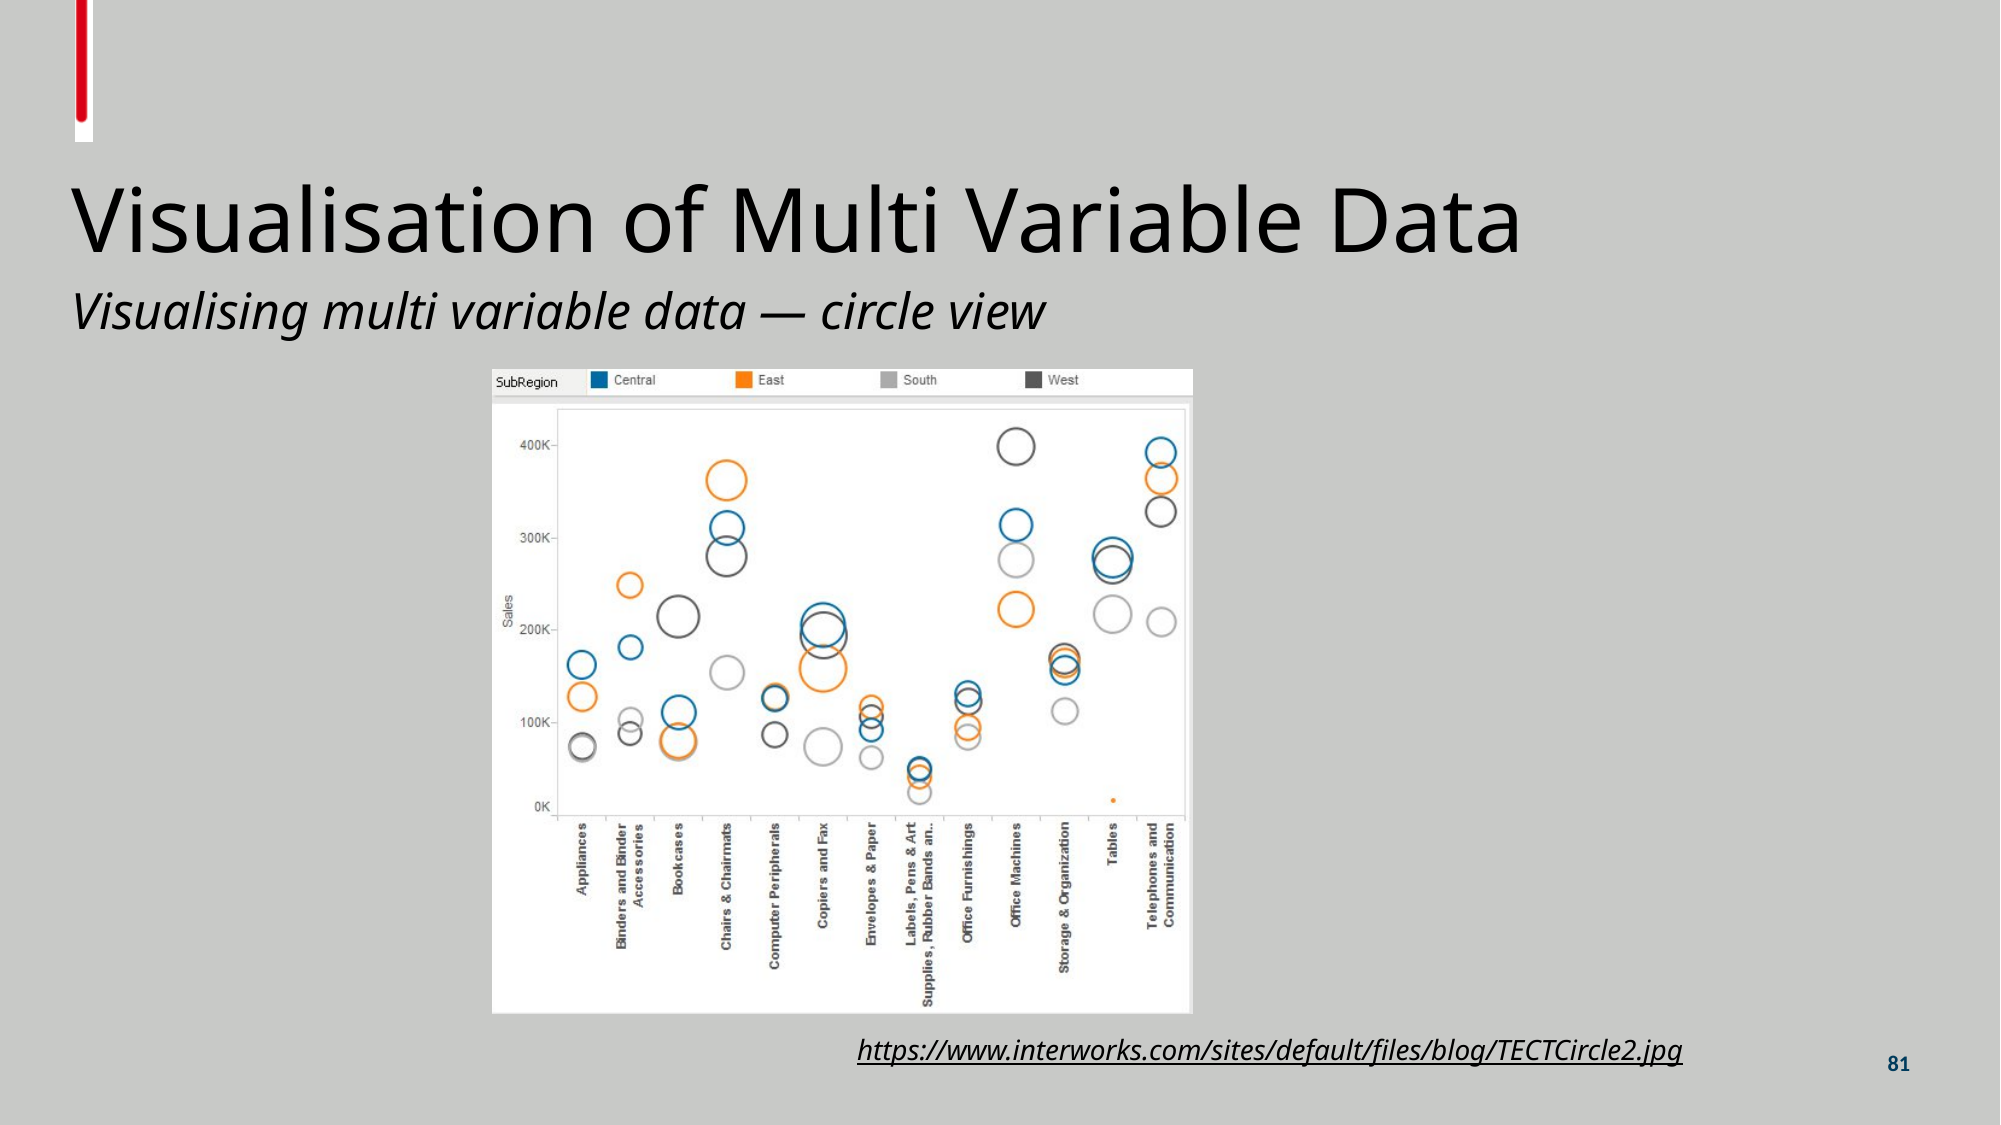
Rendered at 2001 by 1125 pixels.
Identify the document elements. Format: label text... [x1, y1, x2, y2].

text_box https://www.interworks.com/sites/default/files/blog/TECTCircle2.jpg [842, 1025, 1843, 1079]
title Visualisation of Multi Variable Data [56, 99, 1930, 279]
picture [492, 369, 1193, 1015]
list Visualising multi variable data — circle view [56, 279, 1930, 370]
picture [75, 0, 93, 99]
